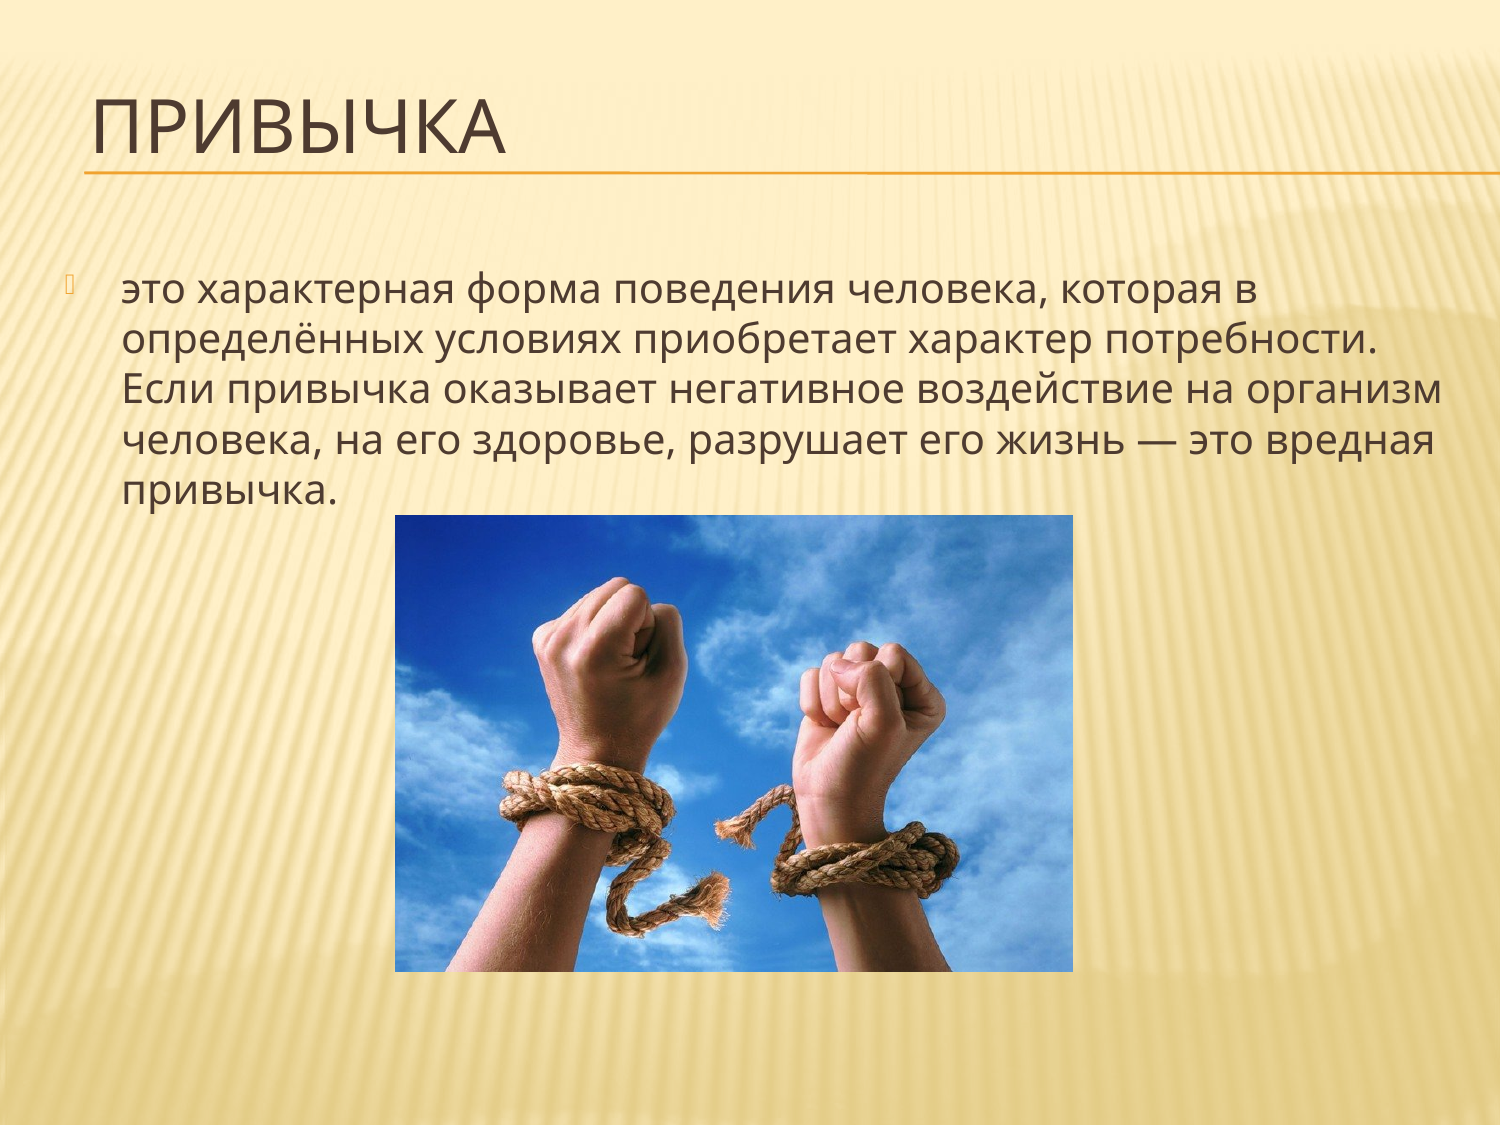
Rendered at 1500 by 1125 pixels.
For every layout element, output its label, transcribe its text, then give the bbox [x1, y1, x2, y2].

title Привычка [75, 54, 1500, 192]
picture [395, 514, 1074, 972]
list это характерная форма поведения человека, которая в определённых условиях приобретает характер потребности. Если привычка оказывает негативное воздействие на организм человека, на его здоровье, разрушает его жизнь — это вредная привычка. [50, 254, 1475, 998]
